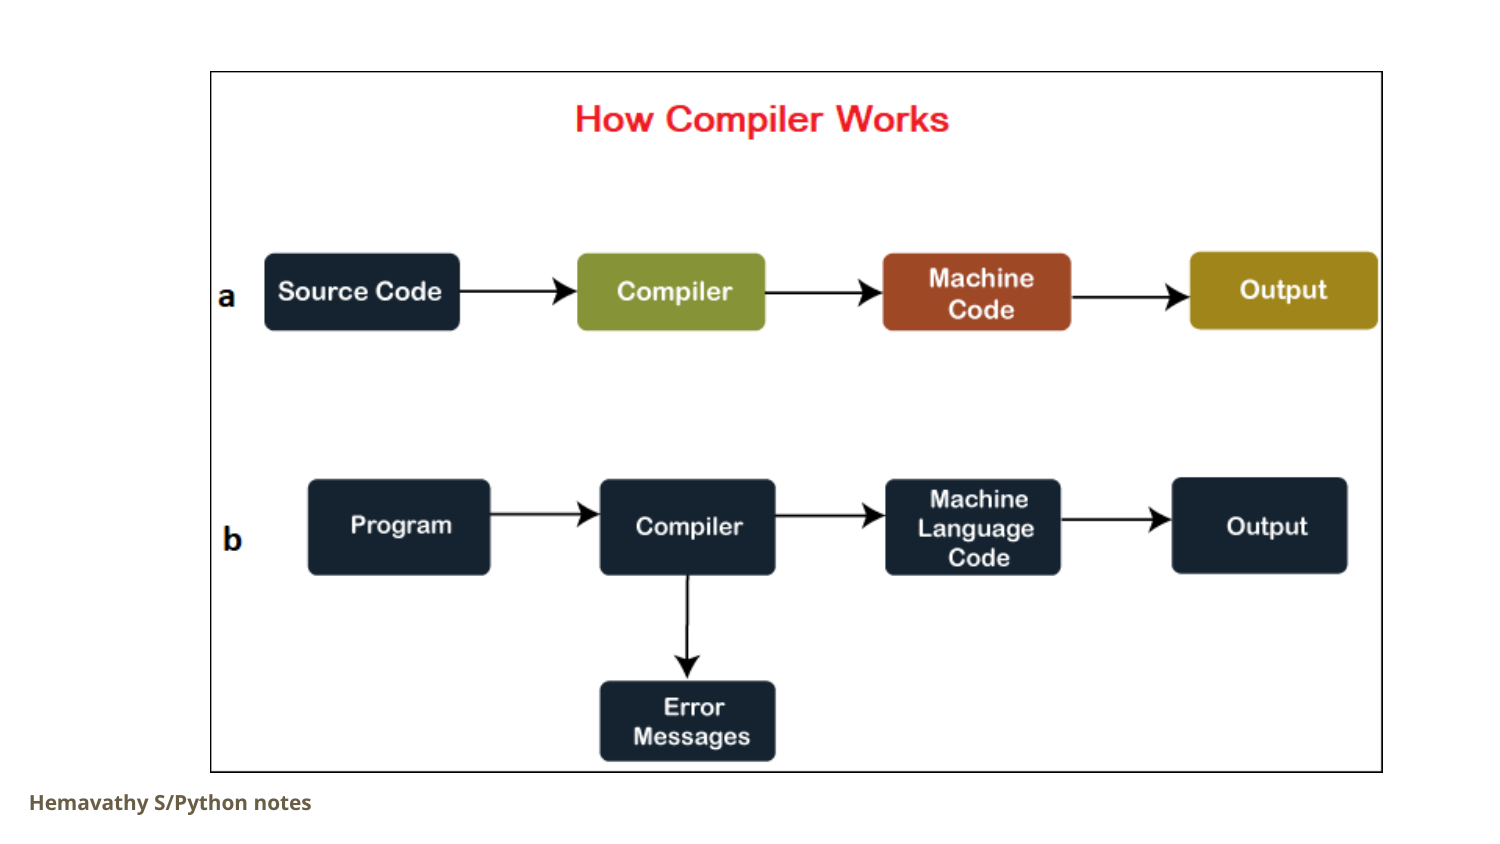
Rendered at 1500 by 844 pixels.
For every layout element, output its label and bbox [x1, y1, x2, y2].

picture [210, 70, 1383, 773]
